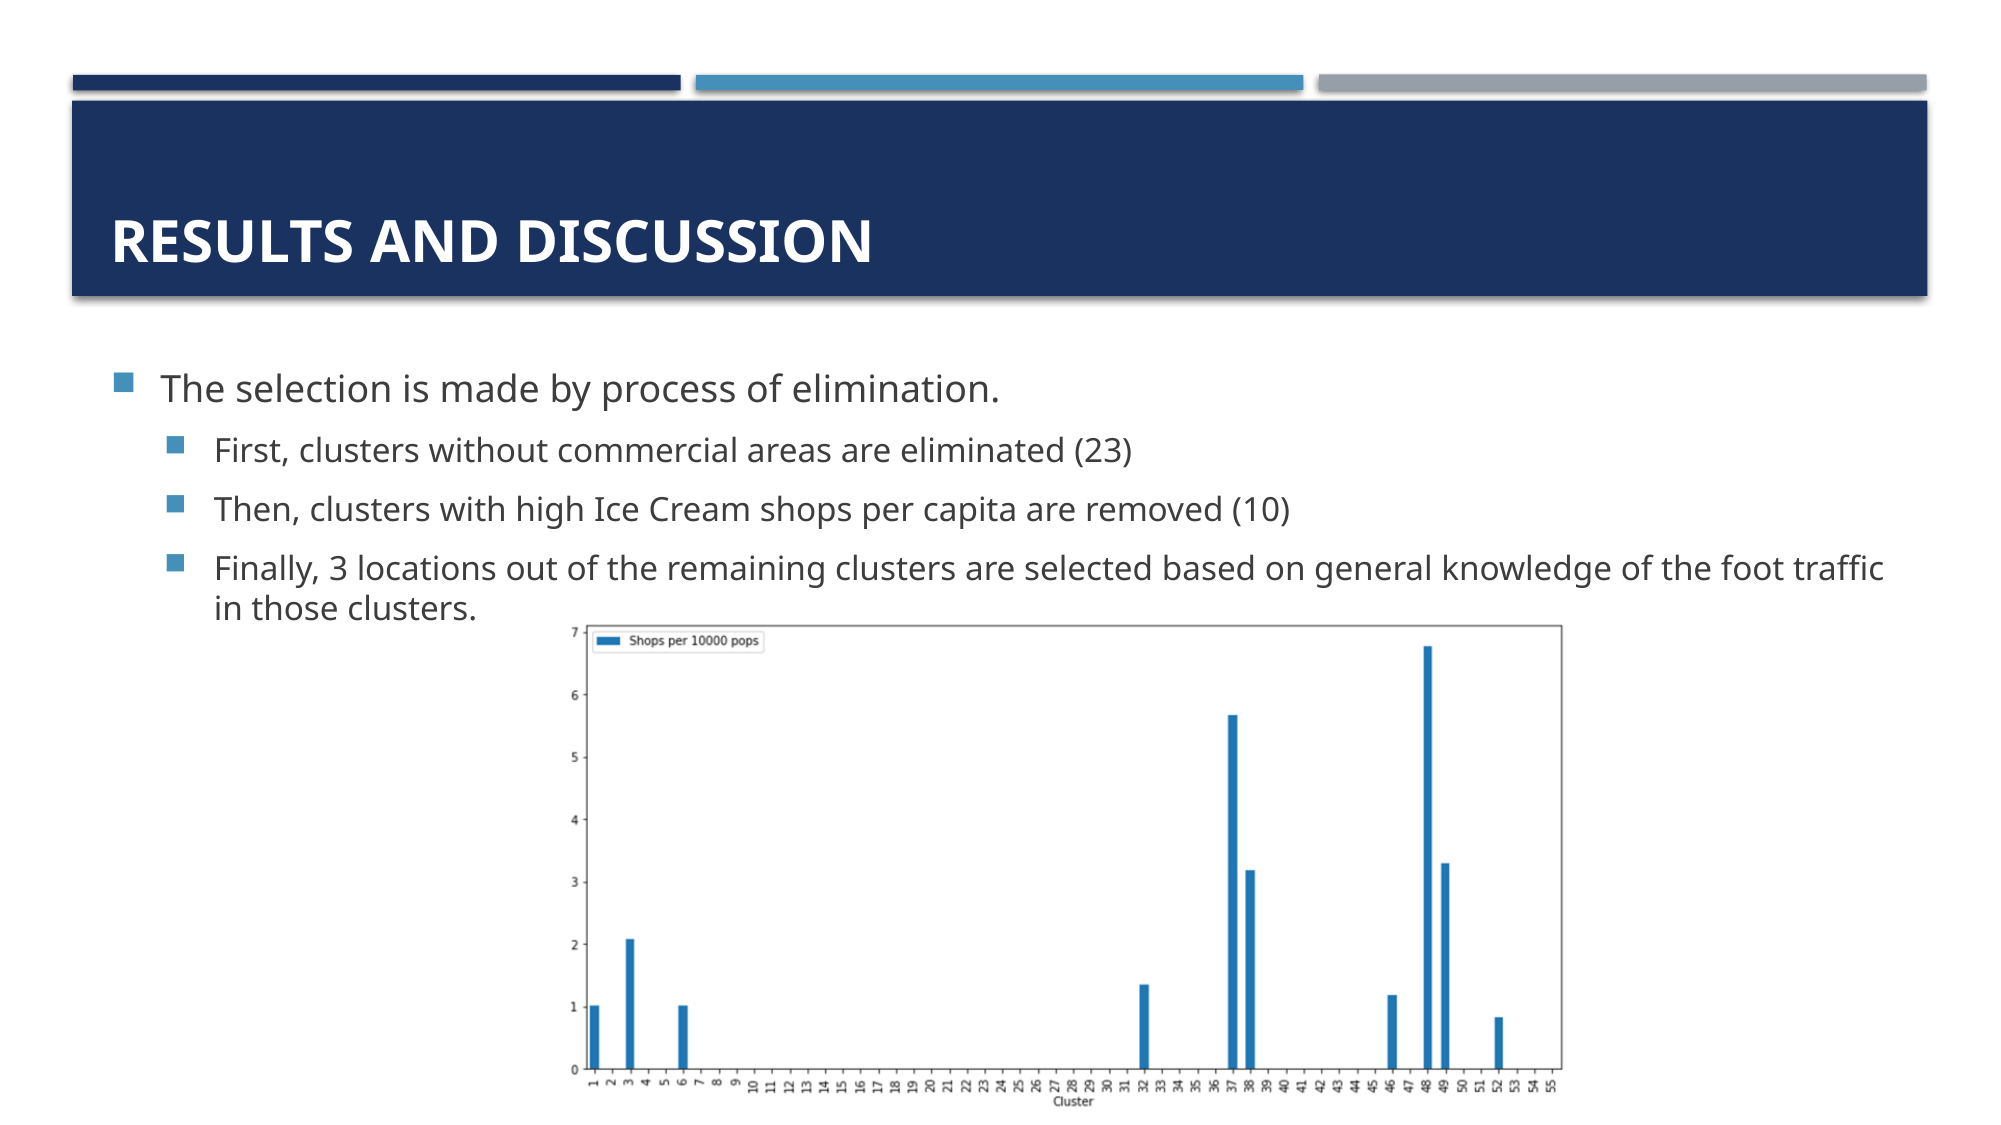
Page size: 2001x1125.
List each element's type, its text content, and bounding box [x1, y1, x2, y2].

list The selection is made by process of elimination. First, clusters without commercial areas are eliminated (23) Then, clusters with high Ice Cream shops per capita are removed (10) Finally, 3 locations out of the remaining clusters are selected based on general knowledge of the foot traffic in those clusters. [95, 304, 1905, 753]
picture [564, 614, 1579, 1120]
title Results and Discussion [95, 115, 1905, 282]
